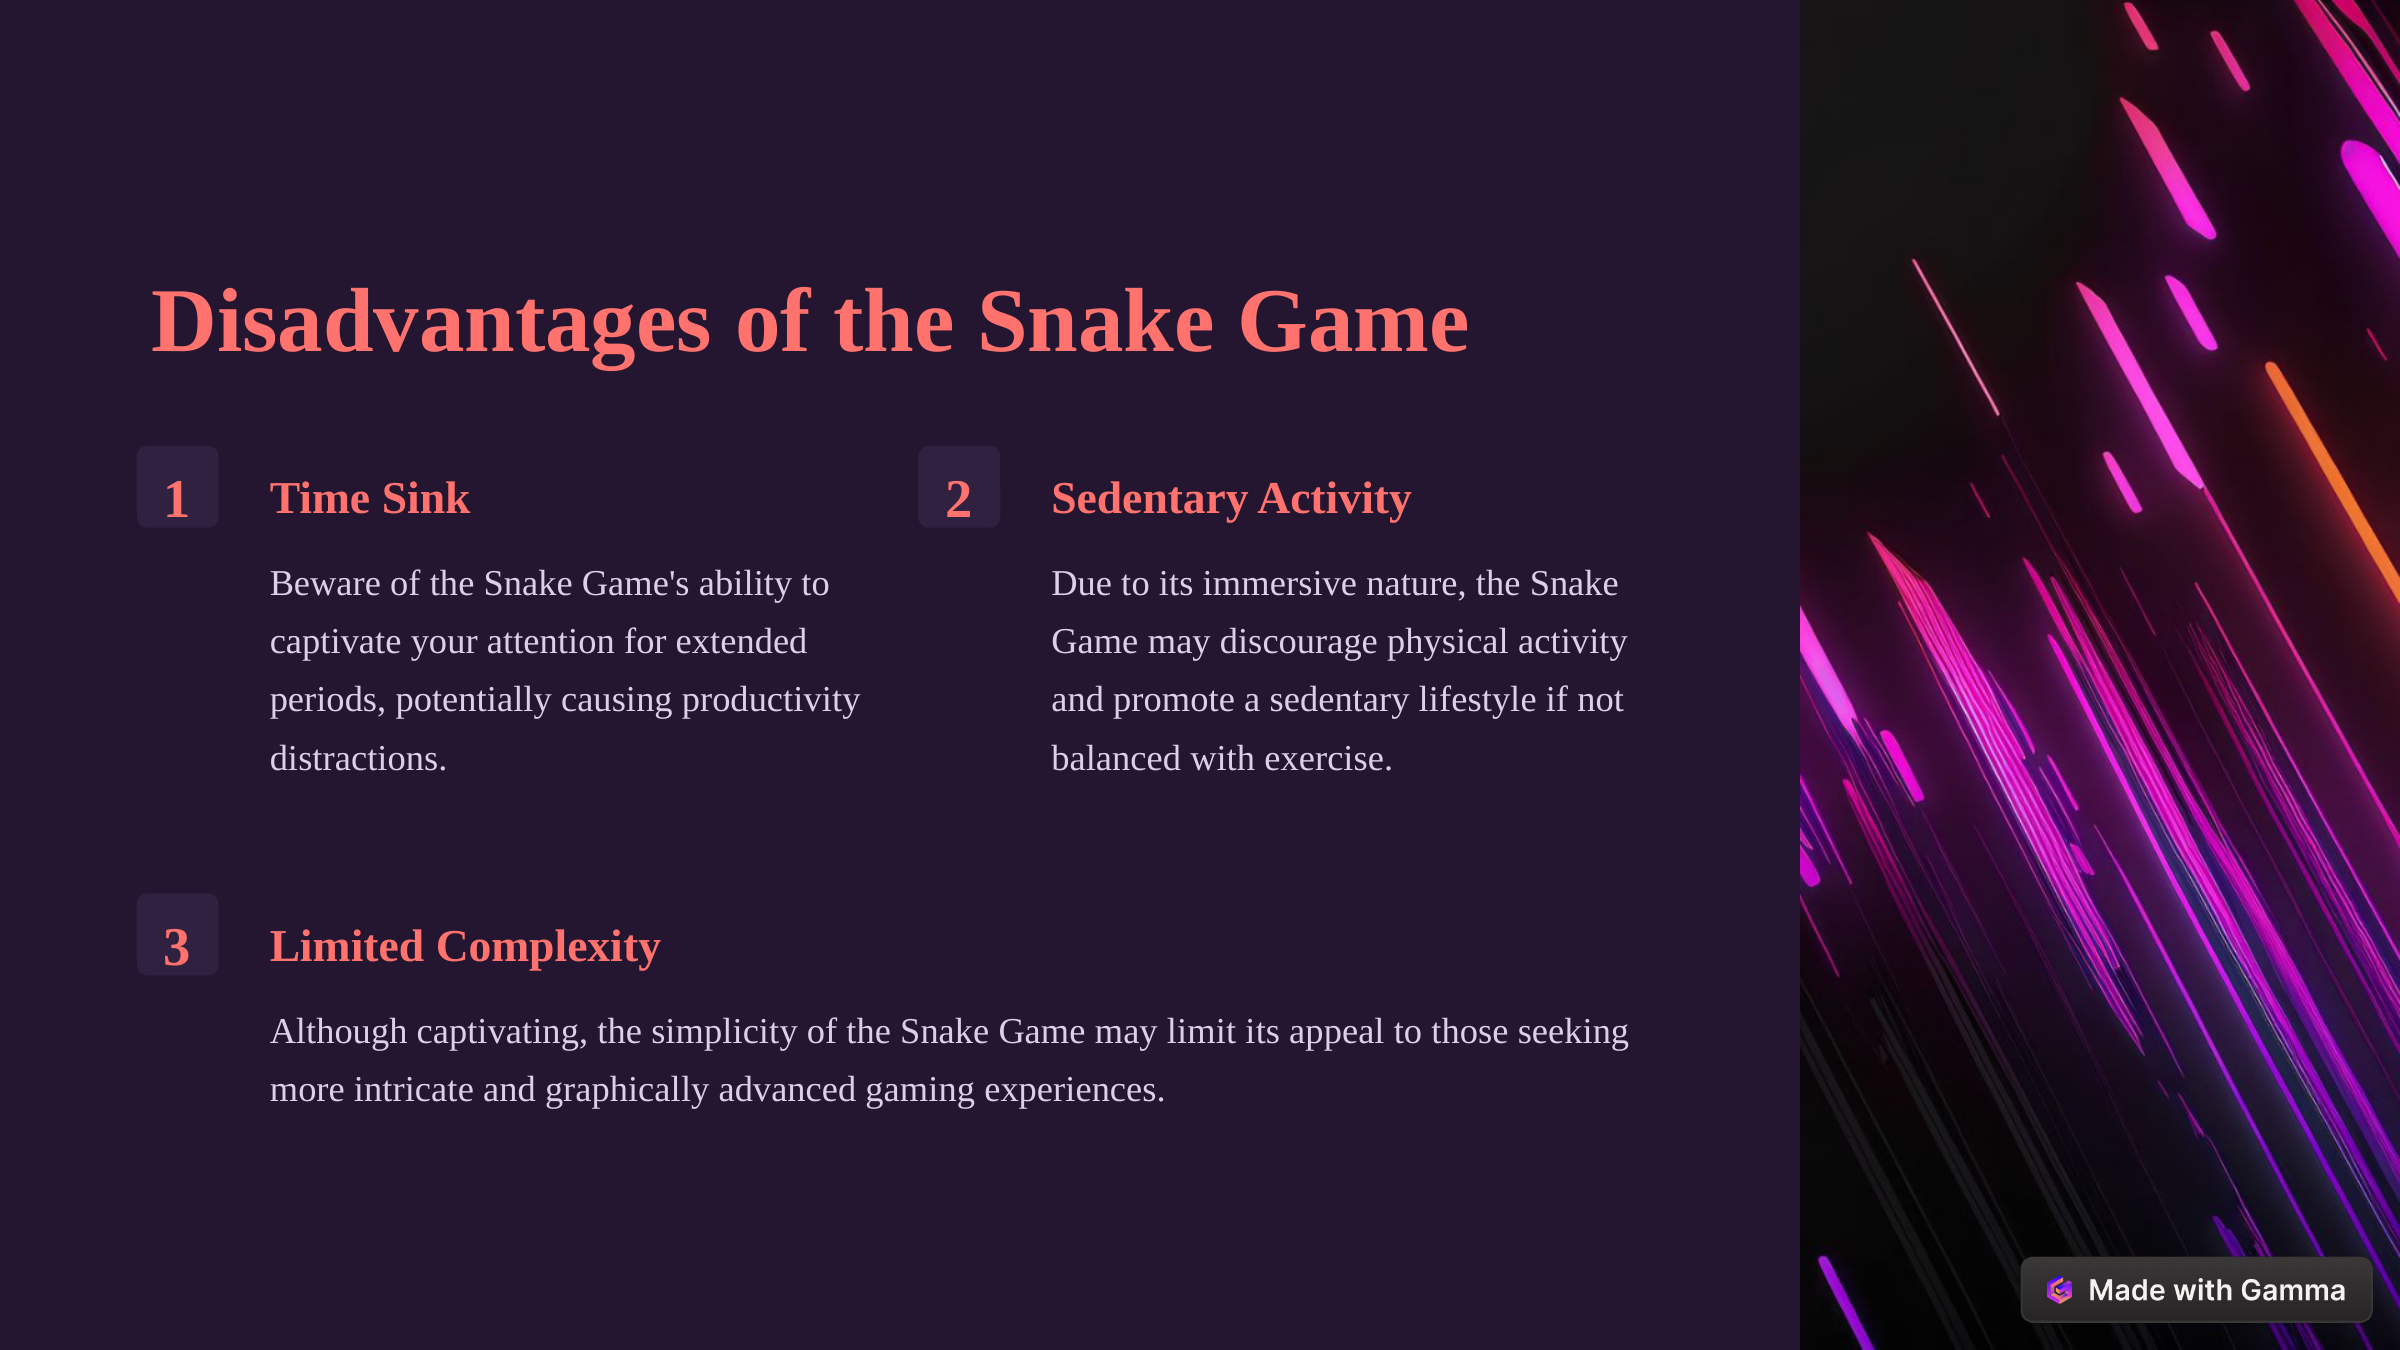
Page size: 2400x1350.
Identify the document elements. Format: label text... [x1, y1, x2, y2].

text_box Limited Complexity [255, 905, 661, 963]
text_box [136, 445, 219, 528]
text_box 3 [163, 900, 192, 969]
text_box 2 [945, 452, 973, 521]
text_box [136, 893, 219, 976]
text_box Beware of the Snake Game's ability to captivate your attention for extended periods, potentially causing productivity distractions. [255, 536, 882, 771]
text_box 1 [163, 452, 192, 521]
text_box Although captivating, the simplicity of the Snake Game may limit its appeal to those seeking more intricate and graphically advanced gaming experiences. [255, 984, 1664, 1102]
text_box [918, 445, 1001, 528]
text_box Due to its immersive nature, the Snake Game may discourage physical activity and promote a sedentary lifestyle if not balanced with exercise. [1036, 536, 1664, 829]
text_box Disadvantages of the Snake Game [136, 248, 1571, 363]
picture [1799, 0, 2400, 1350]
text_box Time Sink [255, 458, 620, 516]
text_box [0, 0, 1799, 1350]
text_box Sedentary Activity [1036, 458, 1442, 516]
